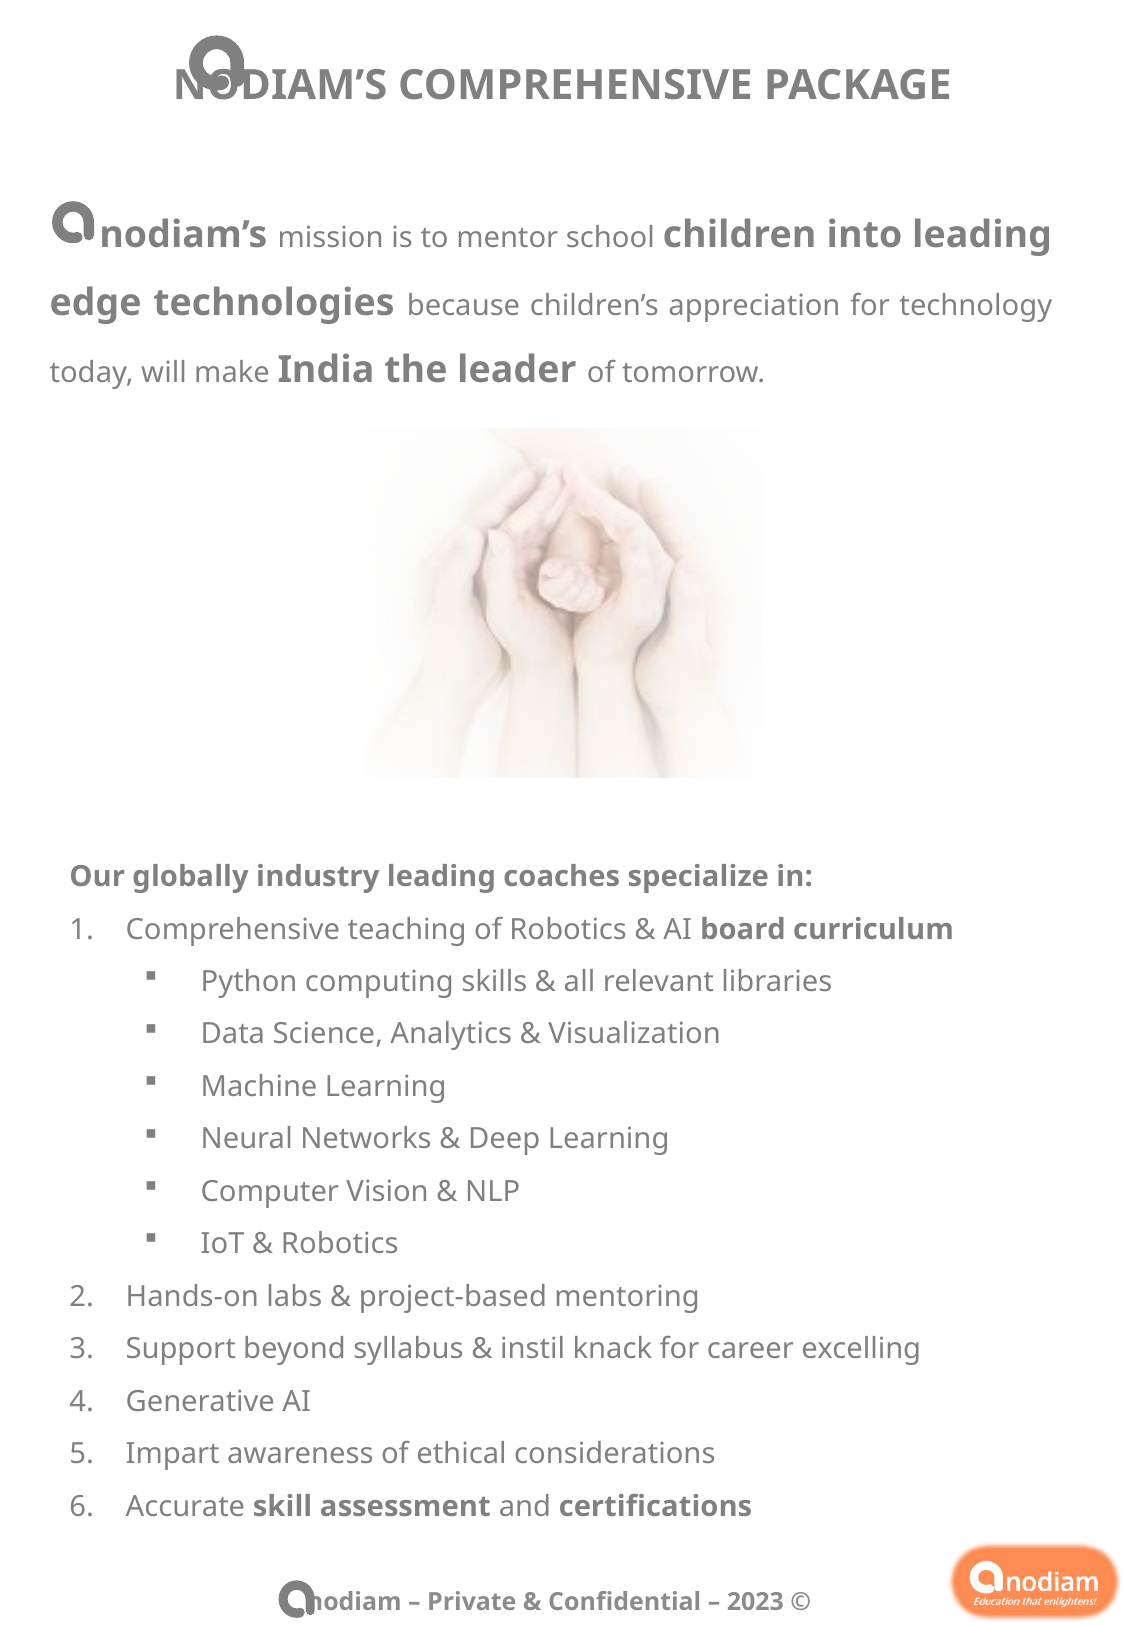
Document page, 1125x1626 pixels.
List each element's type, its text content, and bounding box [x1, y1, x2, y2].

text_box [51, 200, 96, 245]
text_box Our globally industry leading coaches specialize in: Comprehensive teaching of Robotics & AI board curriculum Python computing skills & all relevant libraries Data Science, Analytics & Visualization Machine Learning Neural Networks & Deep Learning Computer Vision & NLP IoT & Robotics Hands-on labs & project-based mentoring Support beyond syllabus & instil knack for career excelling Generative AI Impart awareness of ethical considerations Accurate skill assessment and certifications [54, 832, 1071, 1530]
picture [944, 1538, 1125, 1625]
text_box [277, 1579, 318, 1619]
text_box nodiam – Private & Confidential – 2023 © [288, 1575, 837, 1625]
text_box nodiam’s mission is to mentor school children into leading edge technologies because children’s appreciation for technology today, will make India the leader of tomorrow. [34, 180, 1068, 398]
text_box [362, 428, 763, 778]
text_box [187, 34, 246, 92]
text_box nodiam’s Comprehensive Package [106, 0, 1019, 116]
